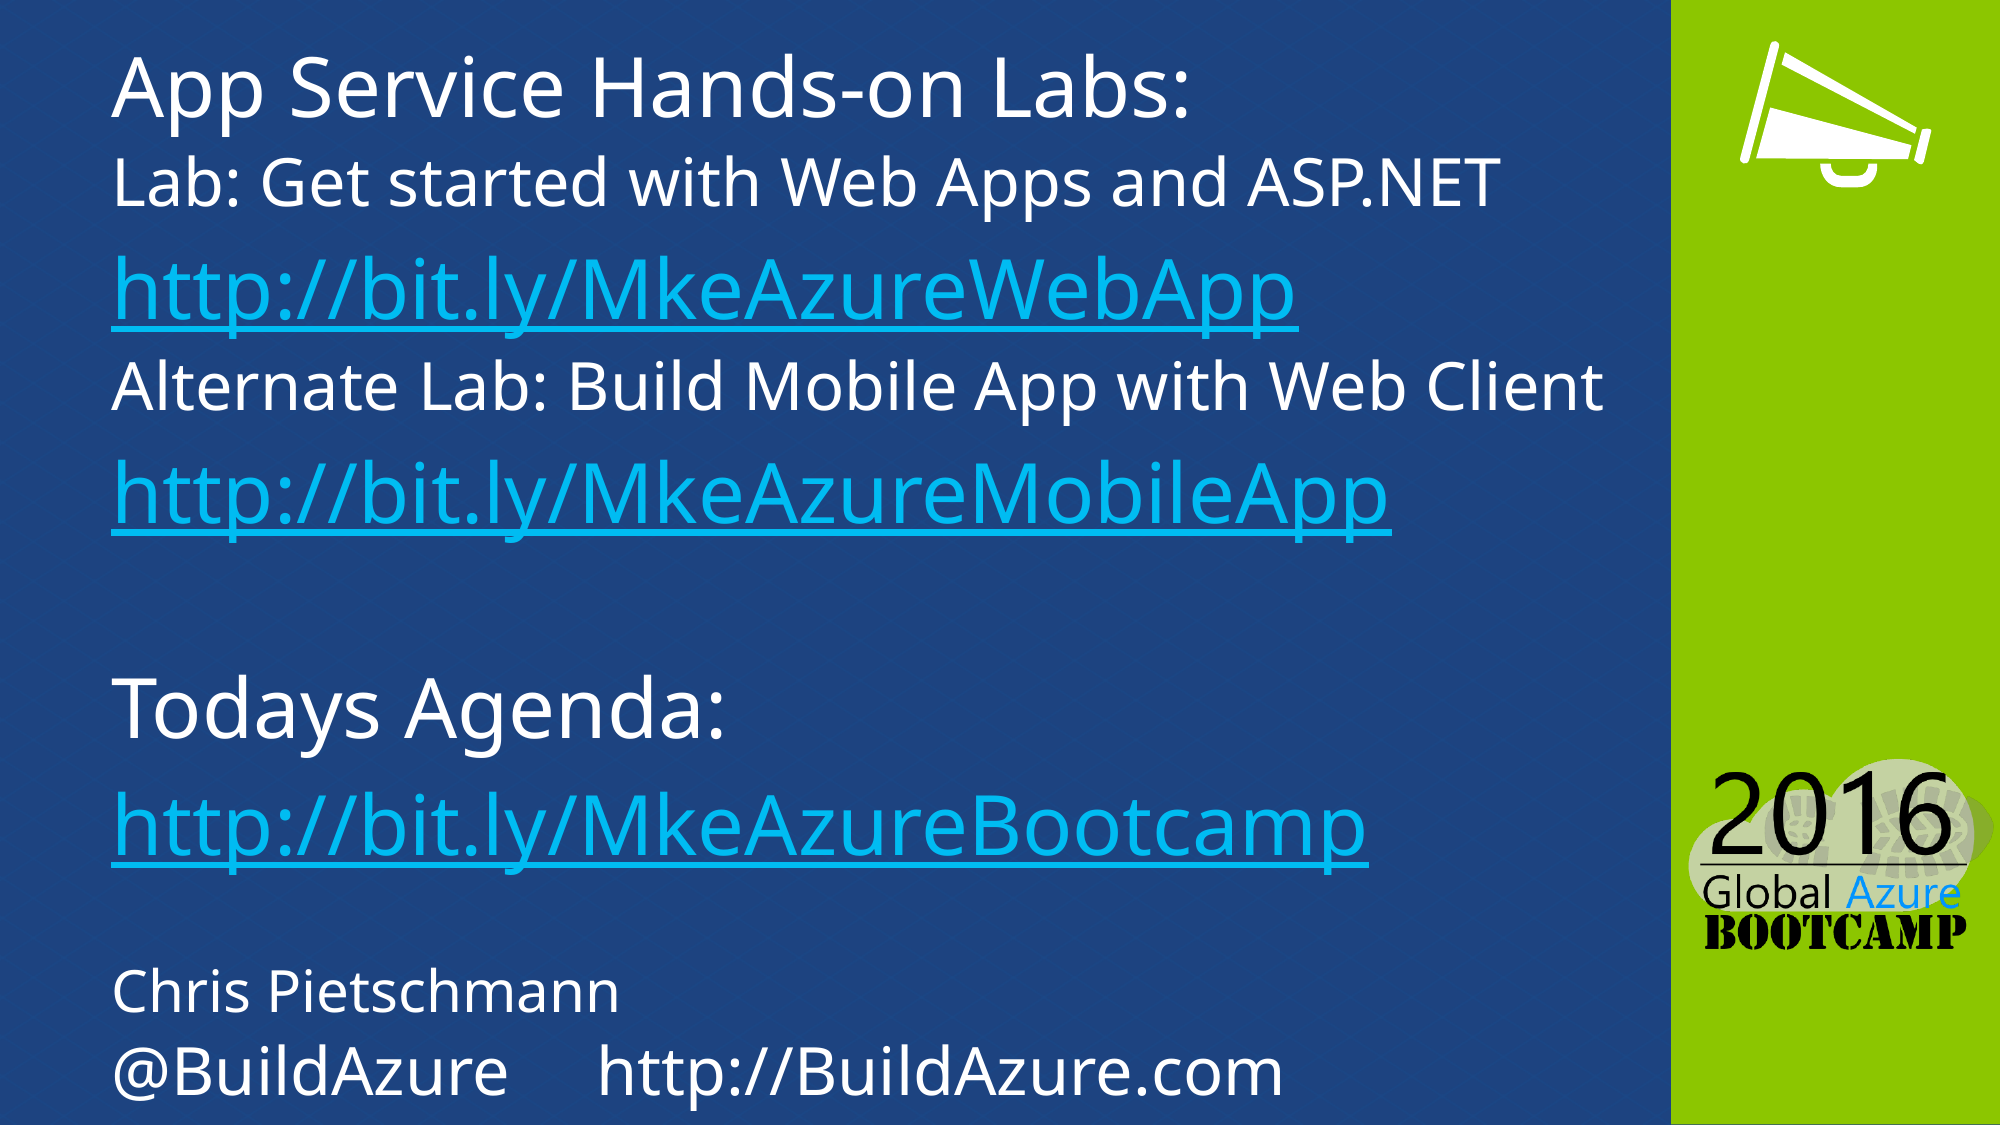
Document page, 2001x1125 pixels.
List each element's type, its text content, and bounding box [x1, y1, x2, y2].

picture [1679, 741, 2000, 959]
list App Service Hands-on Labs: Lab: Get started with Web Apps and ASP.NET http://bit.ly/MkeAzureWebApp Alternate Lab: Build Mobile App with Web Client http://bit.ly/MkeAzureMobileApp Todays Agenda: http://bit.ly/MkeAzureBootcamp Chris Pietschmann @BuildAzure http://BuildAzure.com [96, 38, 1625, 1091]
picture [0, 0, 1671, 1125]
